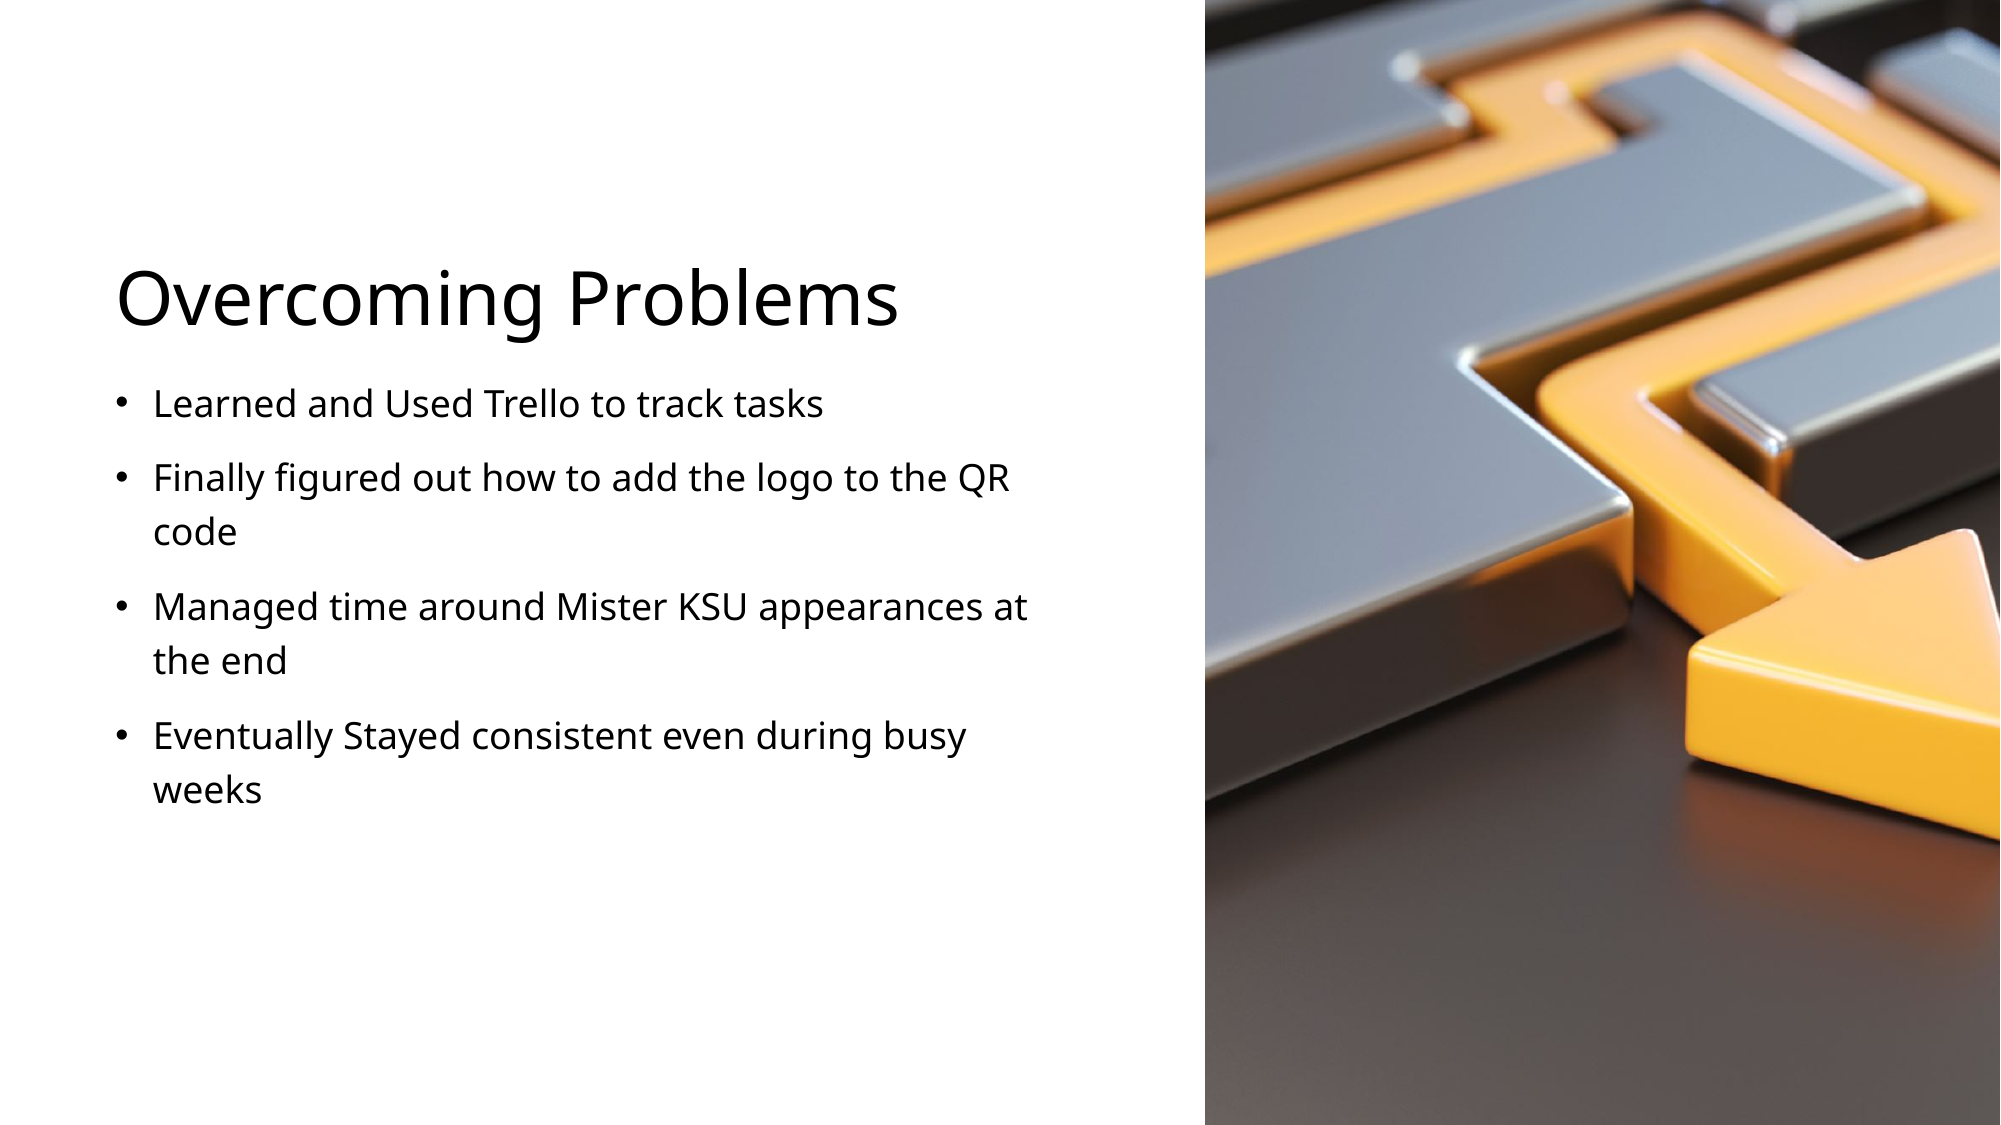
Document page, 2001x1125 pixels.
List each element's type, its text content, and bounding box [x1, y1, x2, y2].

text_box [0, 0, 1204, 1125]
title Overcoming Problems [100, 98, 1091, 350]
list Learned and Used Trello to track tasks Finally figured out how to add the logo to the QR code Managed time around Mister KSU appearances at the end Eventually Stayed consistent even during busy weeks [100, 363, 1091, 1035]
picture [1204, 0, 2000, 1125]
